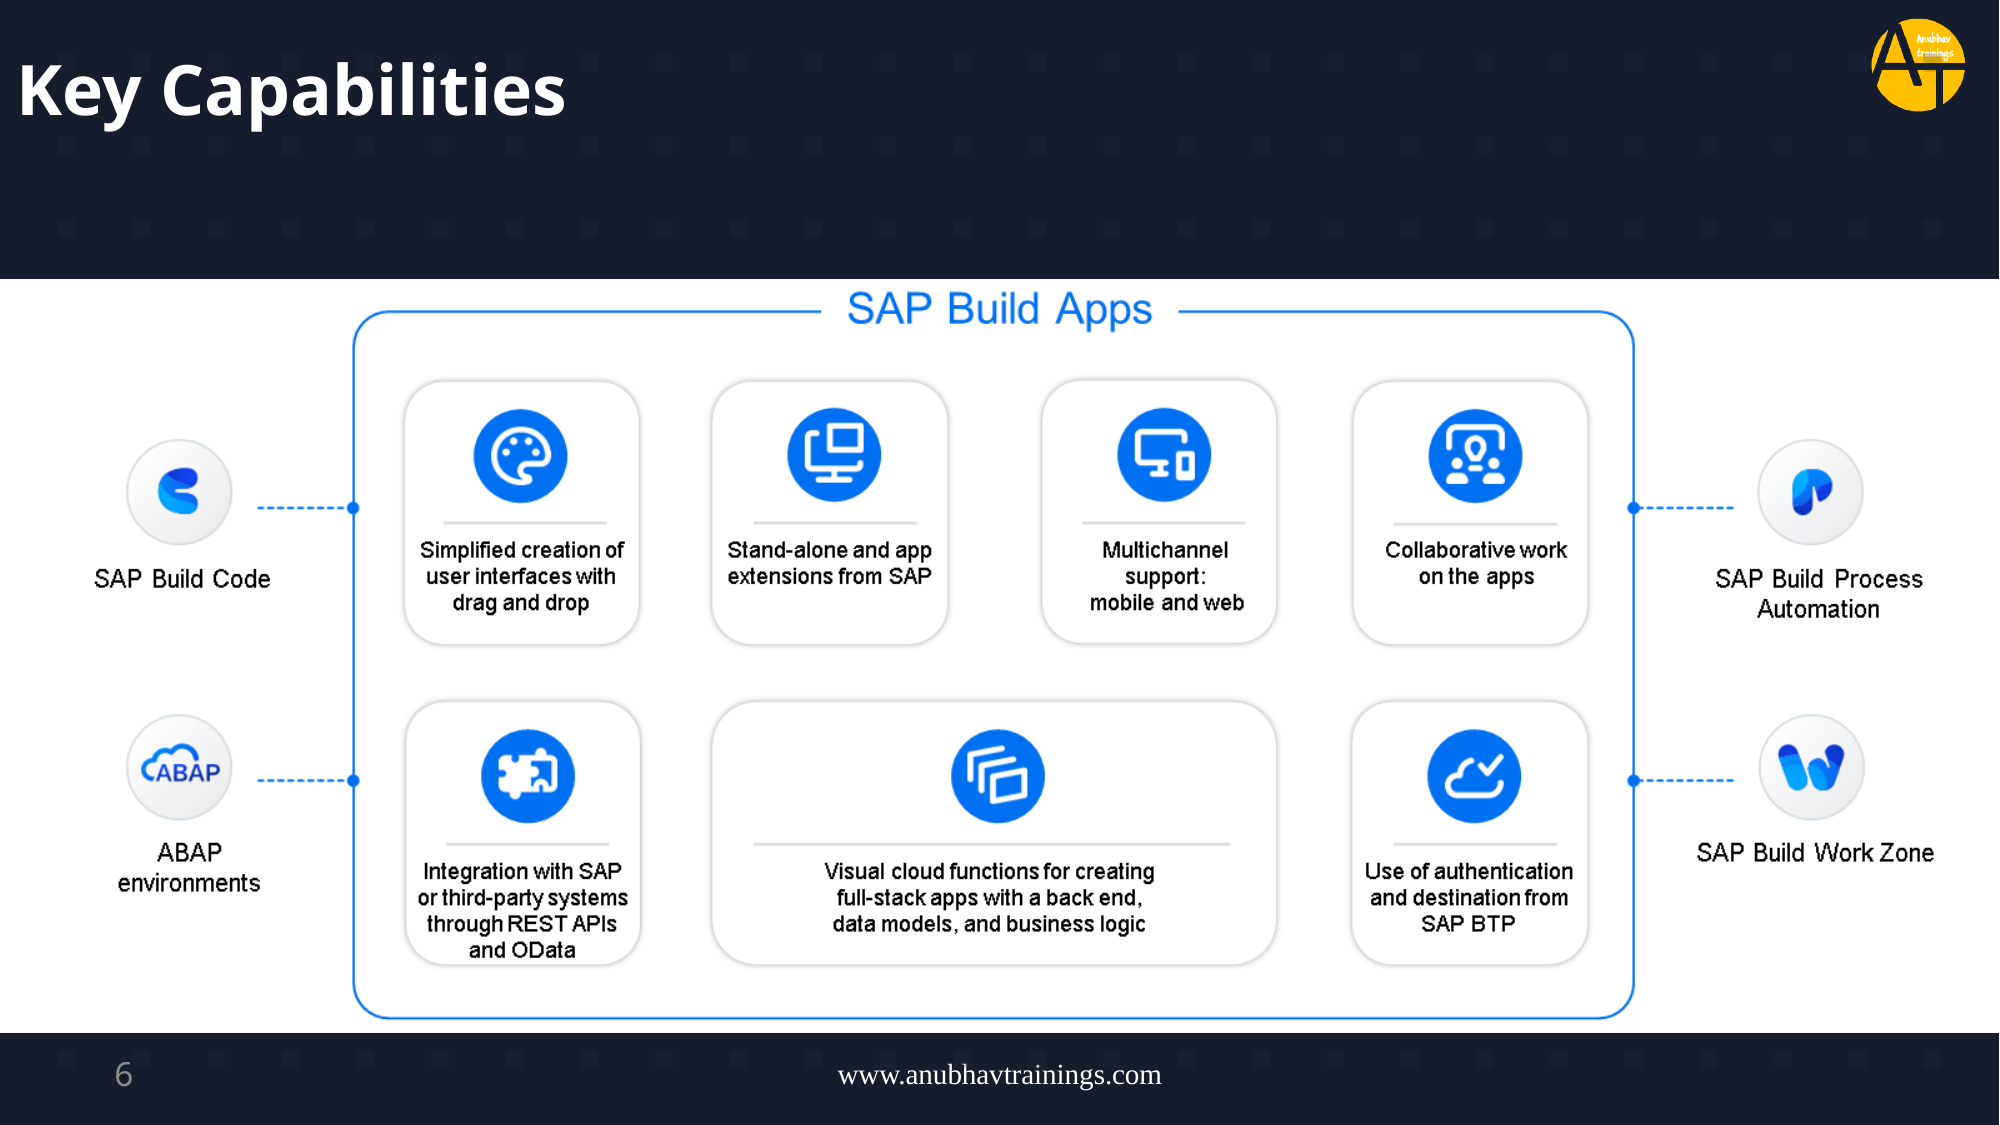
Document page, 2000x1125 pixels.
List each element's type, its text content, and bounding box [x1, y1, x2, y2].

title Key Capabilities [16, 29, 1817, 146]
footer www.anubhavtrainings.com [683, 1044, 1317, 1103]
picture [0, 278, 2000, 1034]
slide_number 6 [33, 1045, 134, 1106]
picture [1862, 12, 1970, 119]
